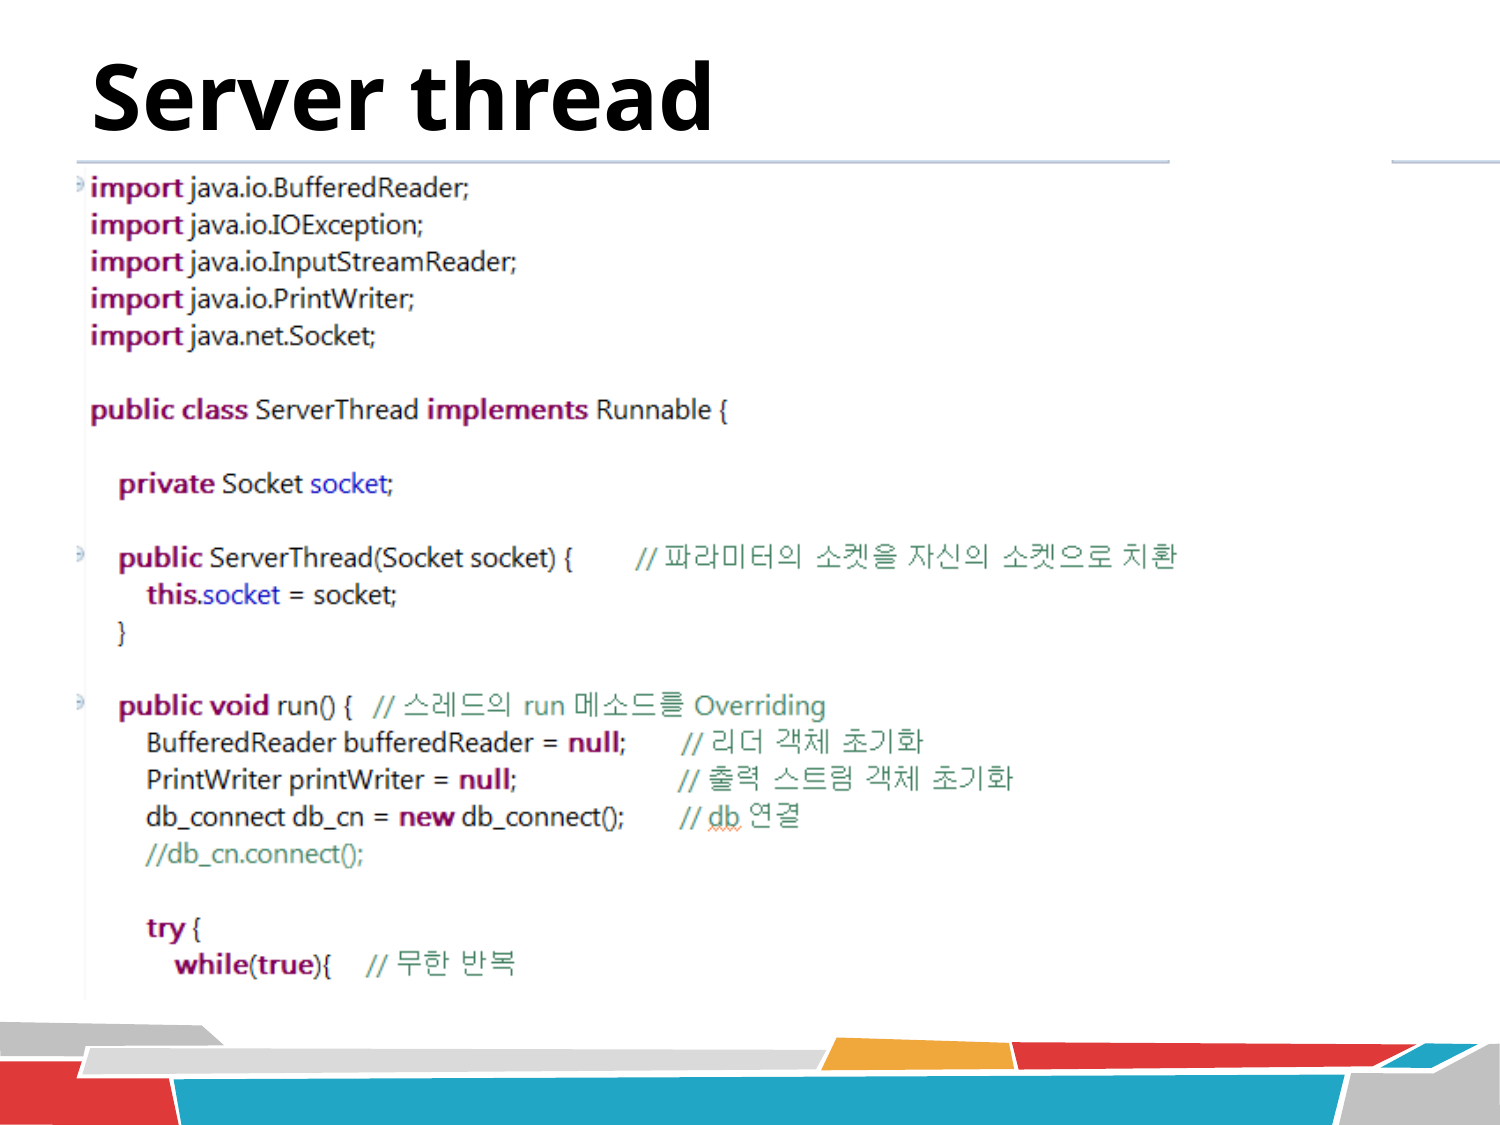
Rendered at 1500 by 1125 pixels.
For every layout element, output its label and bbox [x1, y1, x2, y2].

picture [0, 0, 1500, 1000]
